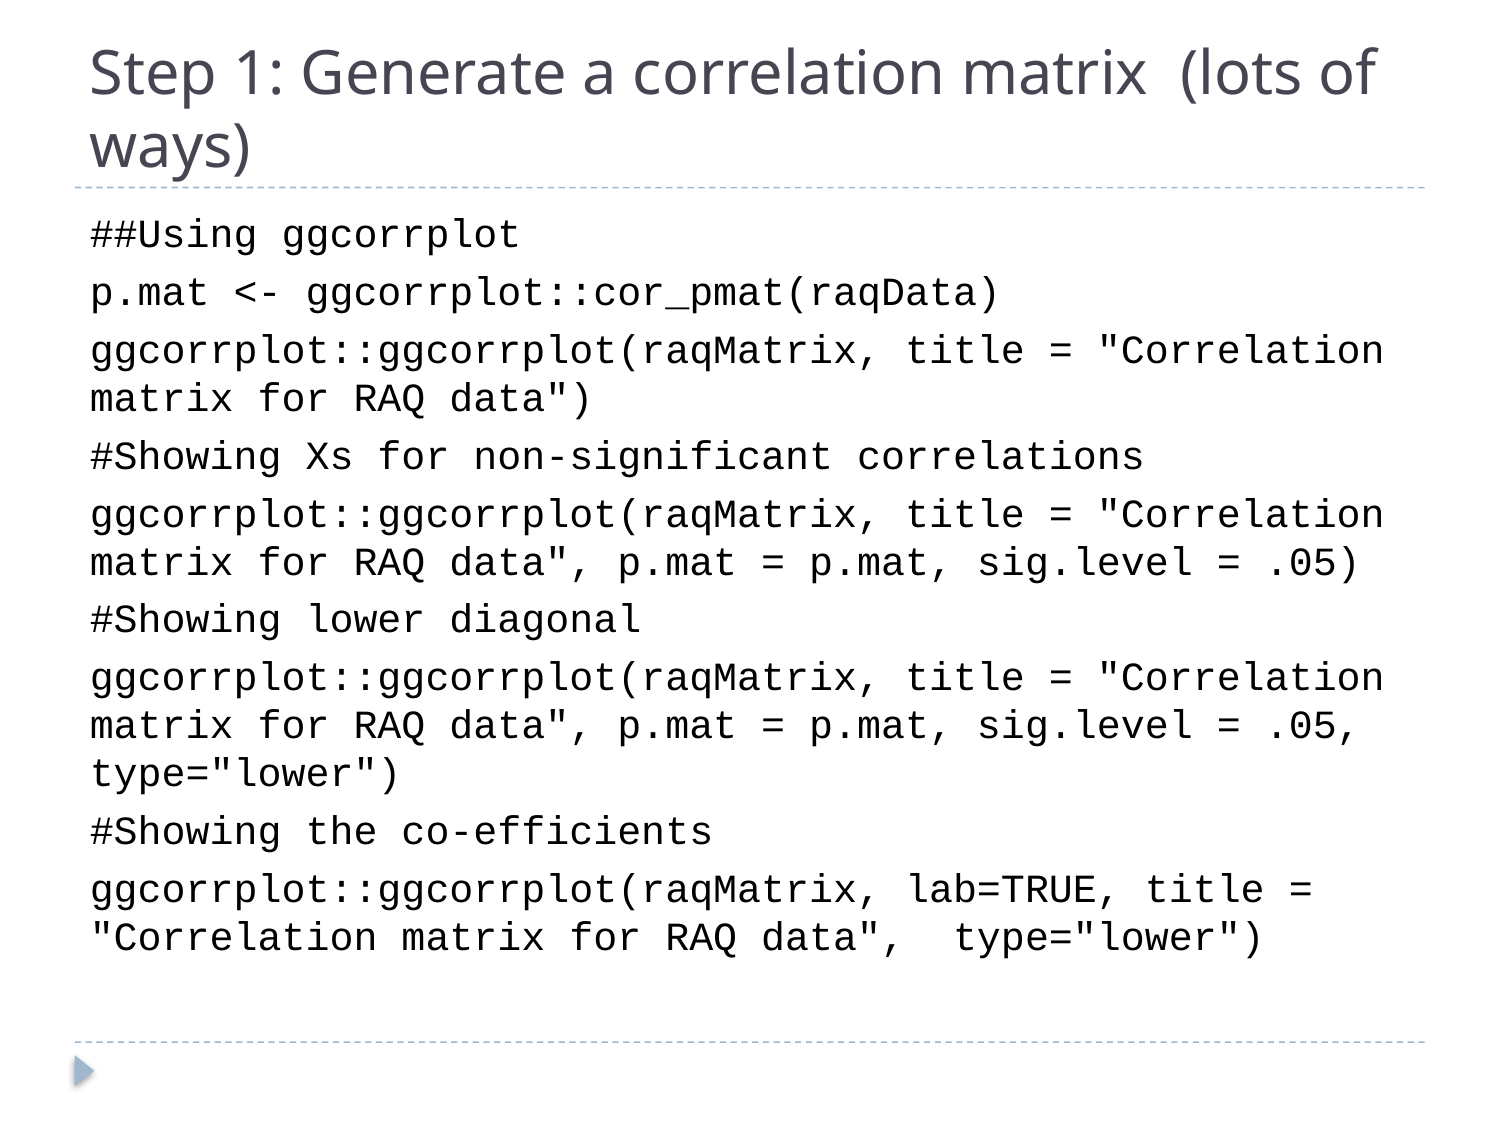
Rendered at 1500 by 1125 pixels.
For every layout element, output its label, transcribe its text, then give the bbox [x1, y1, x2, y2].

title Step 1: Generate a correlation matrix (lots of ways) [75, 24, 1425, 188]
list ##Using ggcorrplot p.mat <- ggcorrplot::cor_pmat(raqData) ggcorrplot::ggcorrplot(raqMatrix, title = "Correlation matrix for RAQ data") #Showing Xs for non-significant correlations ggcorrplot::ggcorrplot(raqMatrix, title = "Correlation matrix for RAQ data", p.mat = p.mat, sig.level = .05) #Showing lower diagonal ggcorrplot::ggcorrplot(raqMatrix, title = "Correlation matrix for RAQ data", p.mat = p.mat, sig.level = .05, type="lower") #Showing the co-efficients ggcorrplot::ggcorrplot(raqMatrix, lab=TRUE, title = "Correlation matrix for RAQ data", type="lower") [75, 200, 1425, 1010]
